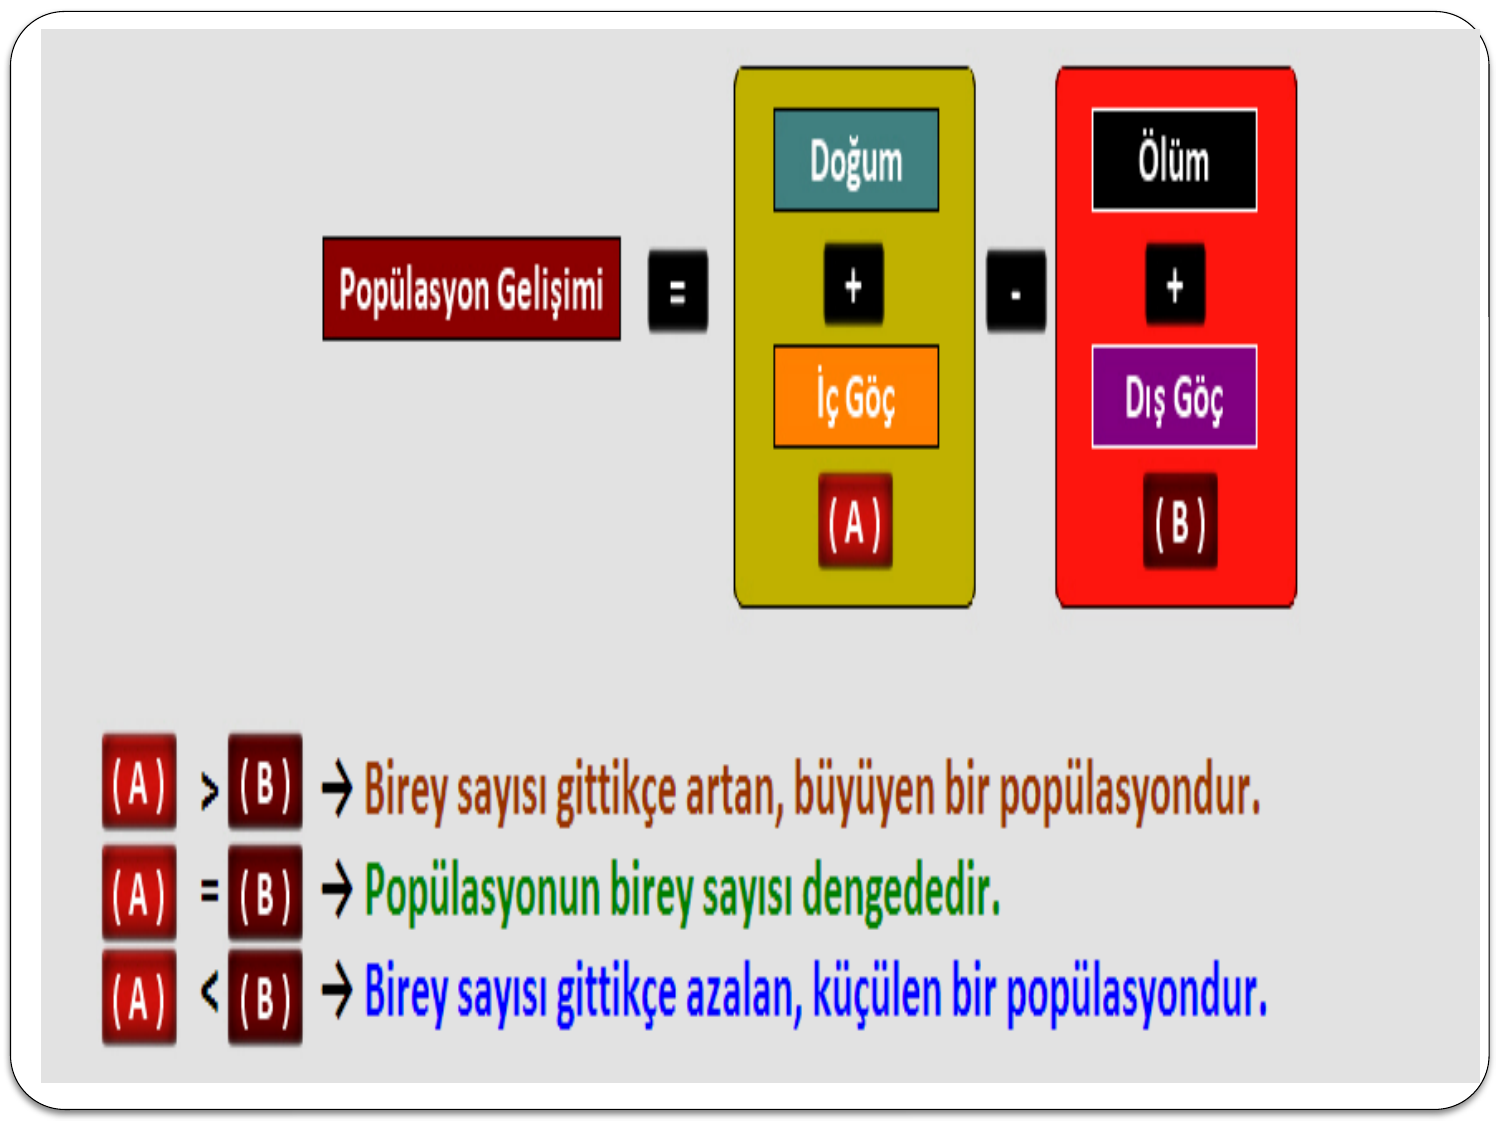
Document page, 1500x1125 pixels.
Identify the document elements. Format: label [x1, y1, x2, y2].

list [41, 29, 1480, 1083]
